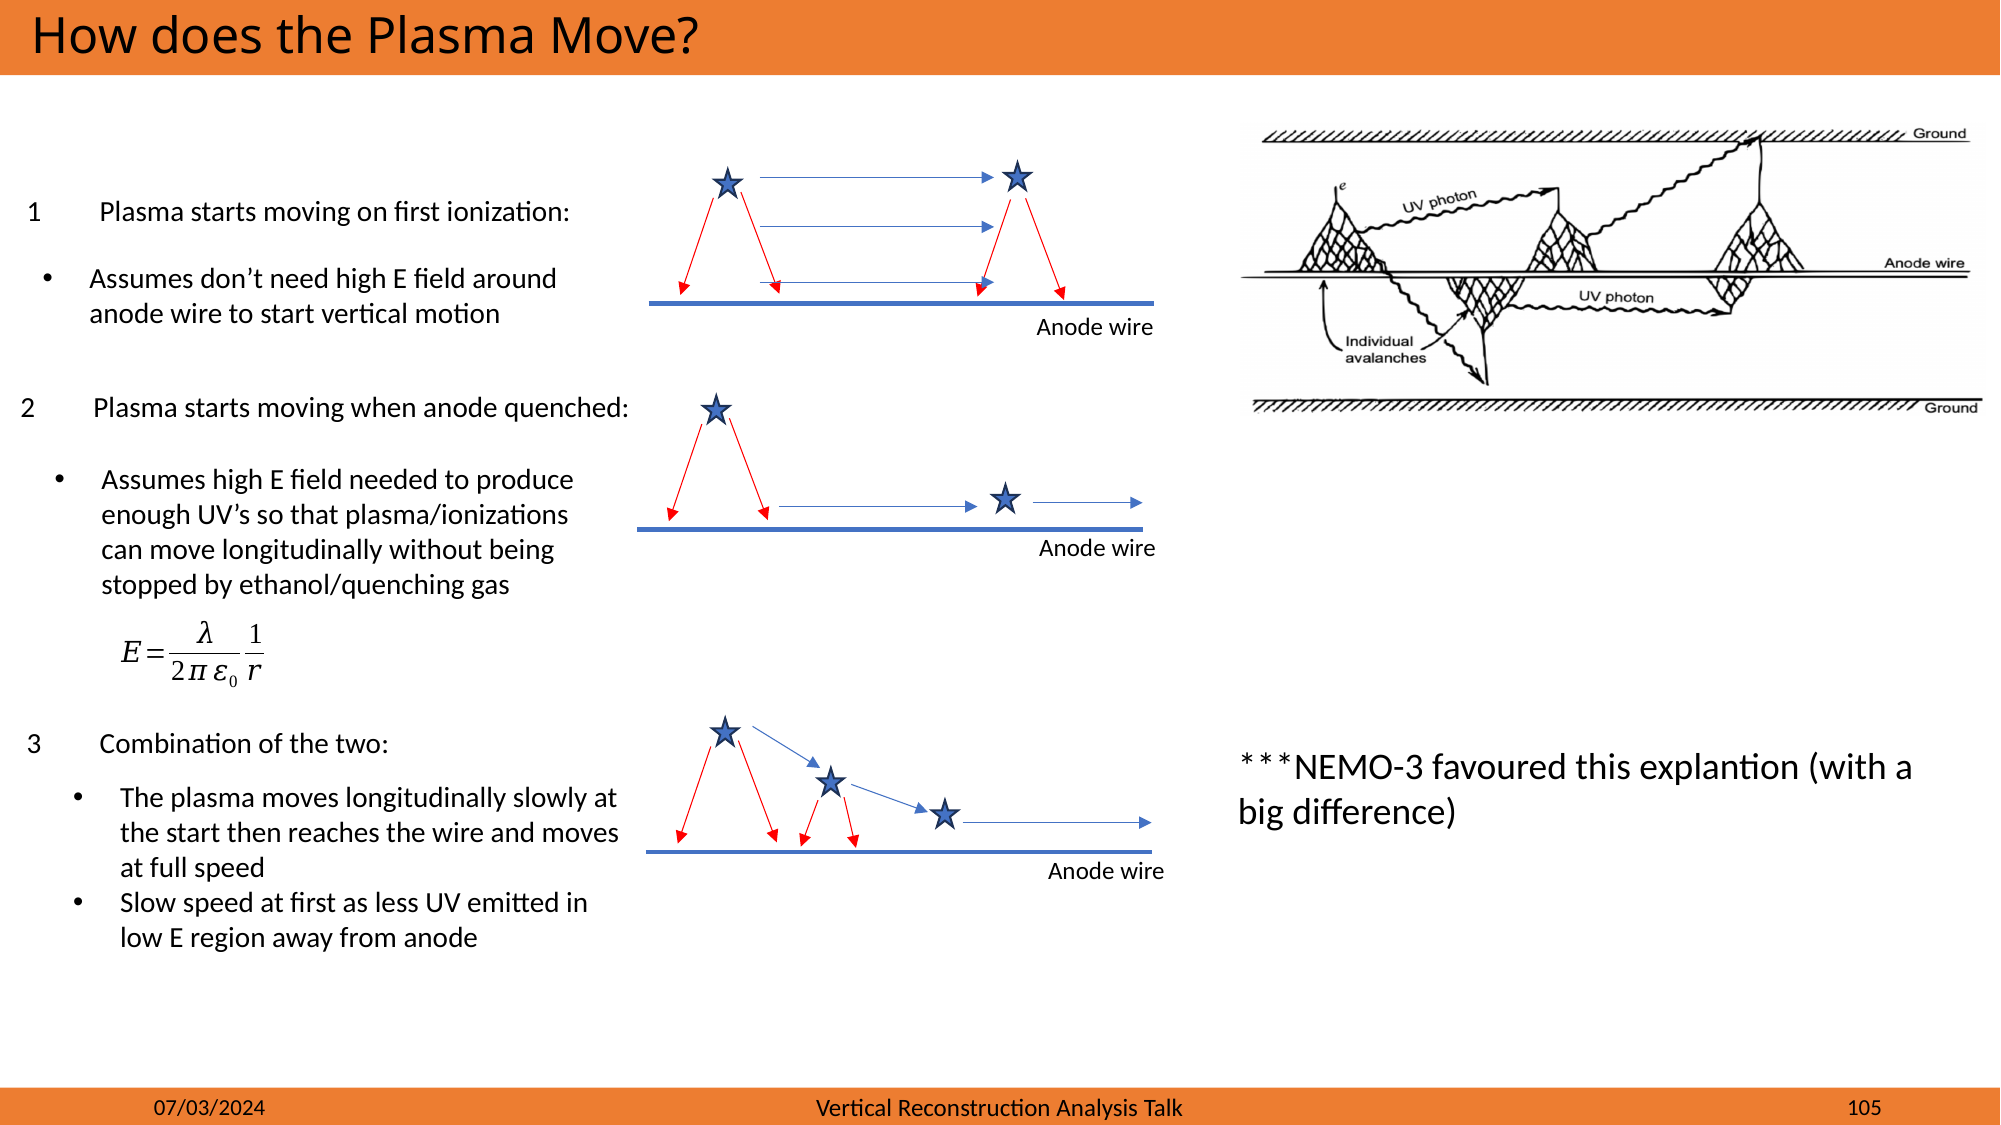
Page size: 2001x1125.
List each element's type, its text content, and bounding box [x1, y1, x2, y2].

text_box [843, 797, 856, 848]
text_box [740, 192, 780, 294]
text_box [738, 740, 777, 843]
text_box [711, 166, 744, 200]
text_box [729, 418, 768, 521]
text_box ***NEMO-3 favoured this explantion (with a big difference) [1223, 734, 1942, 840]
title How does the Plasma Move? [16, 0, 1742, 76]
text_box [752, 726, 821, 768]
text_box [814, 764, 847, 798]
text_box [709, 714, 742, 748]
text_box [677, 746, 711, 844]
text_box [680, 197, 714, 295]
text_box [989, 481, 1022, 515]
text_box 2 Plasma starts moving when anode quenched: [5, 380, 922, 431]
text_box 3 Combination of the two: [11, 717, 928, 768]
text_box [668, 424, 702, 522]
slide_number 105 [1447, 1087, 1898, 1125]
text_box The plasma moves longitudinally slowly at the start then reaches the wire and moves at full speed Slow speed at first as less UV emitted in low E region away from anode [58, 771, 637, 961]
text_box Anode wire [1033, 846, 1181, 892]
text_box [700, 392, 733, 426]
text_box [1025, 198, 1064, 301]
text_box Assumes high E field needed to produce enough UV’s so that plasma/ionizations can move longitudinally without being stopped by ethanol/quenching gas [39, 453, 615, 608]
footer Vertical Reconstruction Analysis Talk [662, 1087, 1338, 1125]
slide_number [138, 1087, 589, 1125]
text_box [800, 800, 819, 847]
text_box 1 Plasma starts moving on first ionization: [11, 184, 928, 235]
text_box Assumes don’t need high E field around anode wire to start vertical motion [27, 252, 602, 372]
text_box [851, 784, 928, 813]
text_box Anode wire [1021, 302, 1169, 348]
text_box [977, 199, 1011, 297]
picture [1240, 122, 1986, 421]
text_box [928, 796, 962, 830]
text_box [1001, 159, 1034, 193]
text_box Anode wire [1024, 524, 1172, 569]
